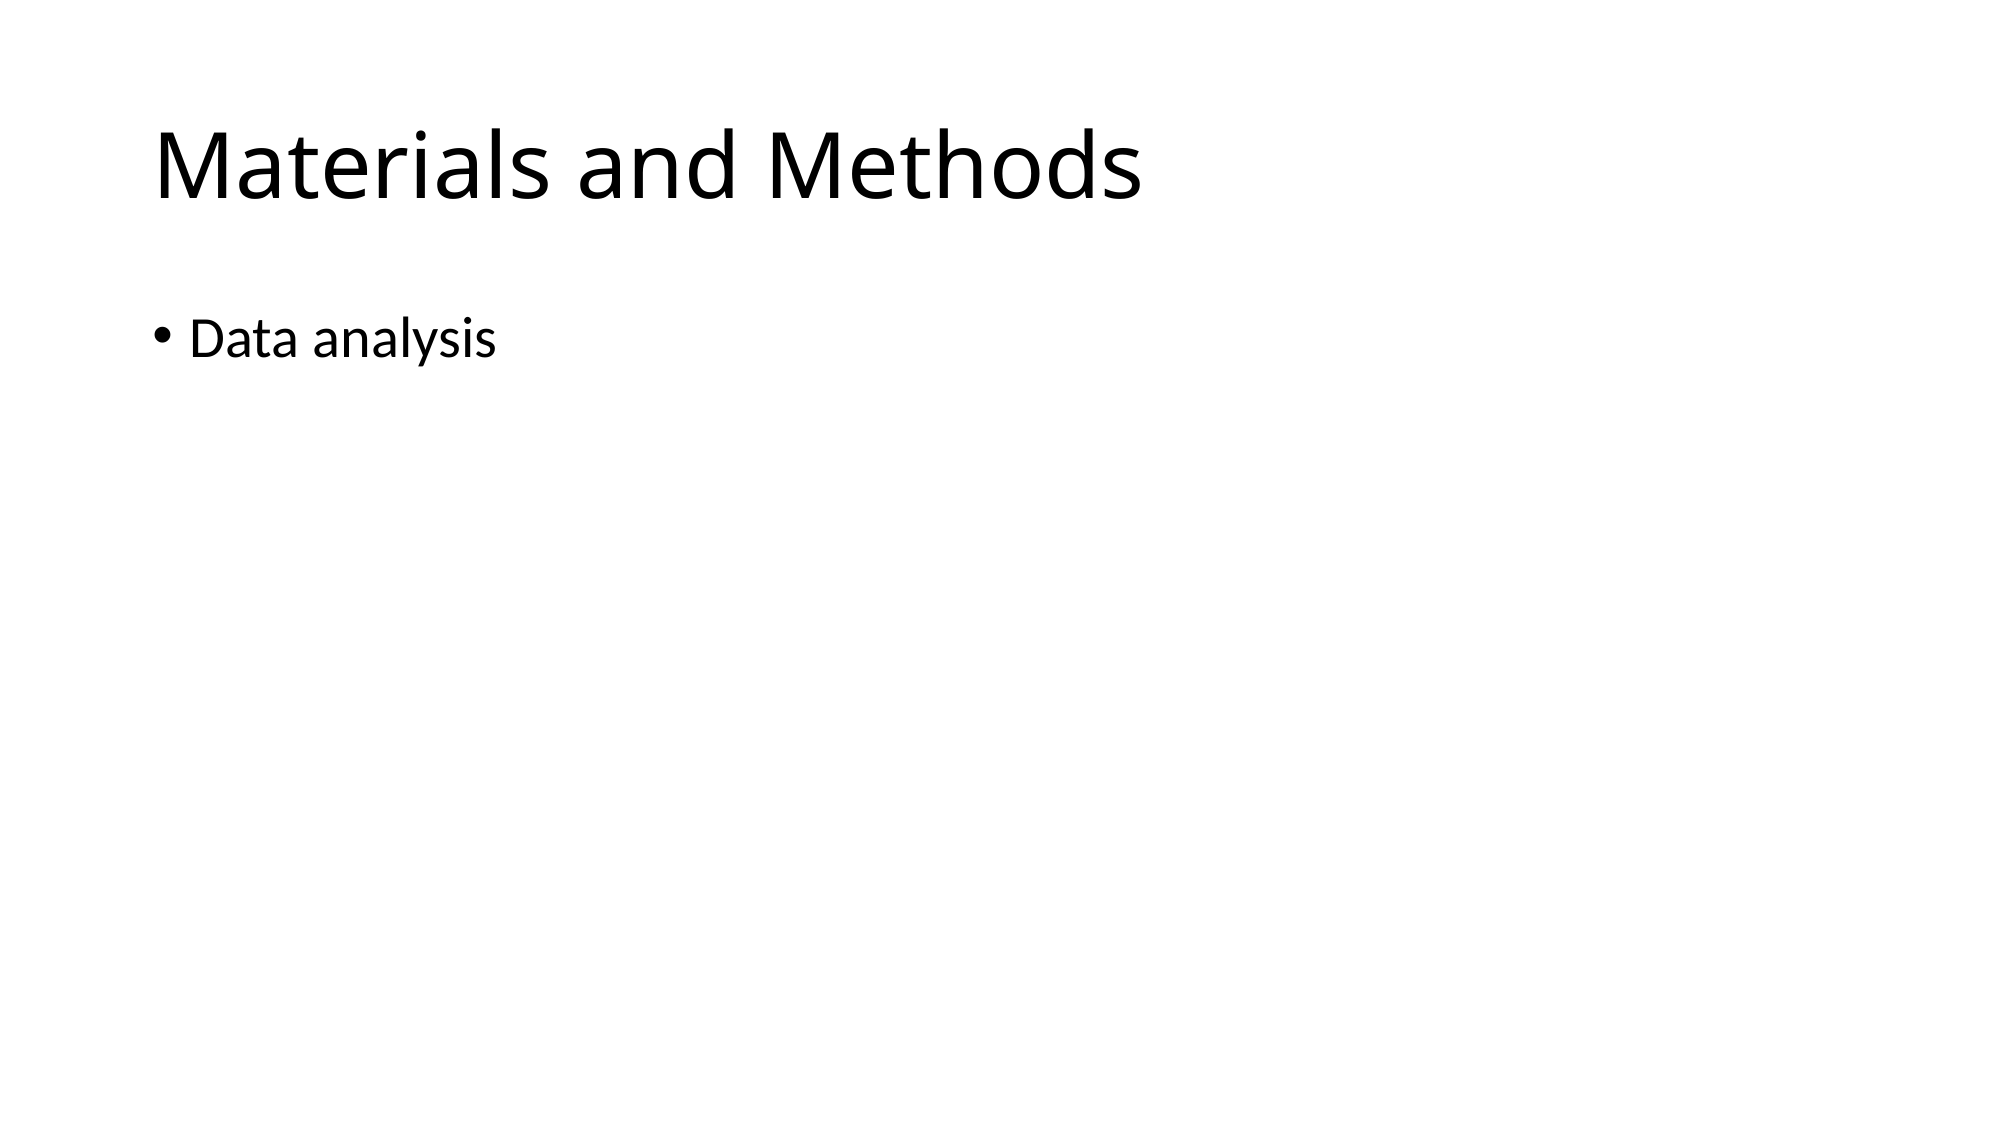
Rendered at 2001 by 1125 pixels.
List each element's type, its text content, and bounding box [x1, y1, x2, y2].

title Materials and Methods [137, 59, 1863, 278]
list Data analysis [137, 299, 1863, 1014]
